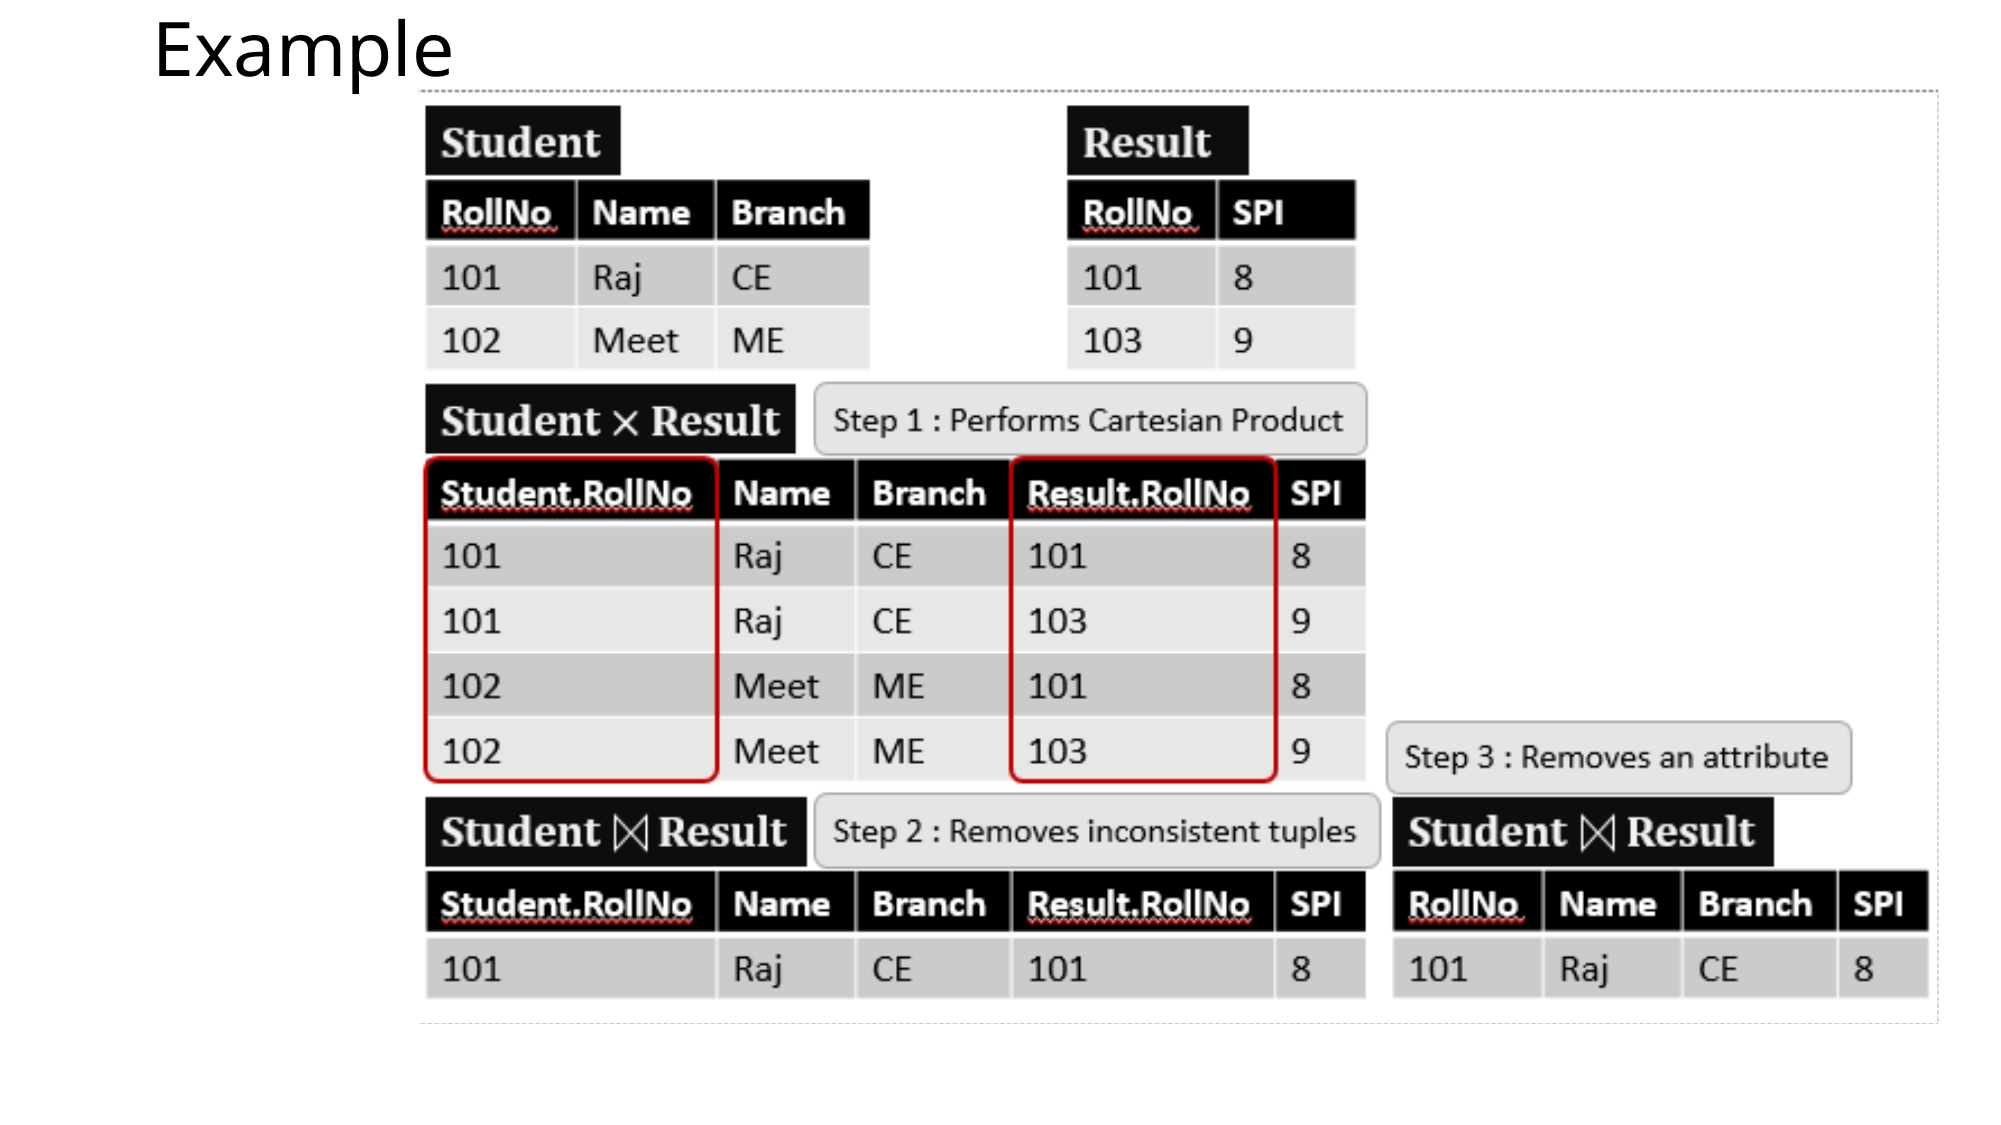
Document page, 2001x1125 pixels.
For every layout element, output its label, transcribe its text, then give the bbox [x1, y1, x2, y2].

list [418, 89, 1939, 1024]
title Example [137, 0, 476, 128]
